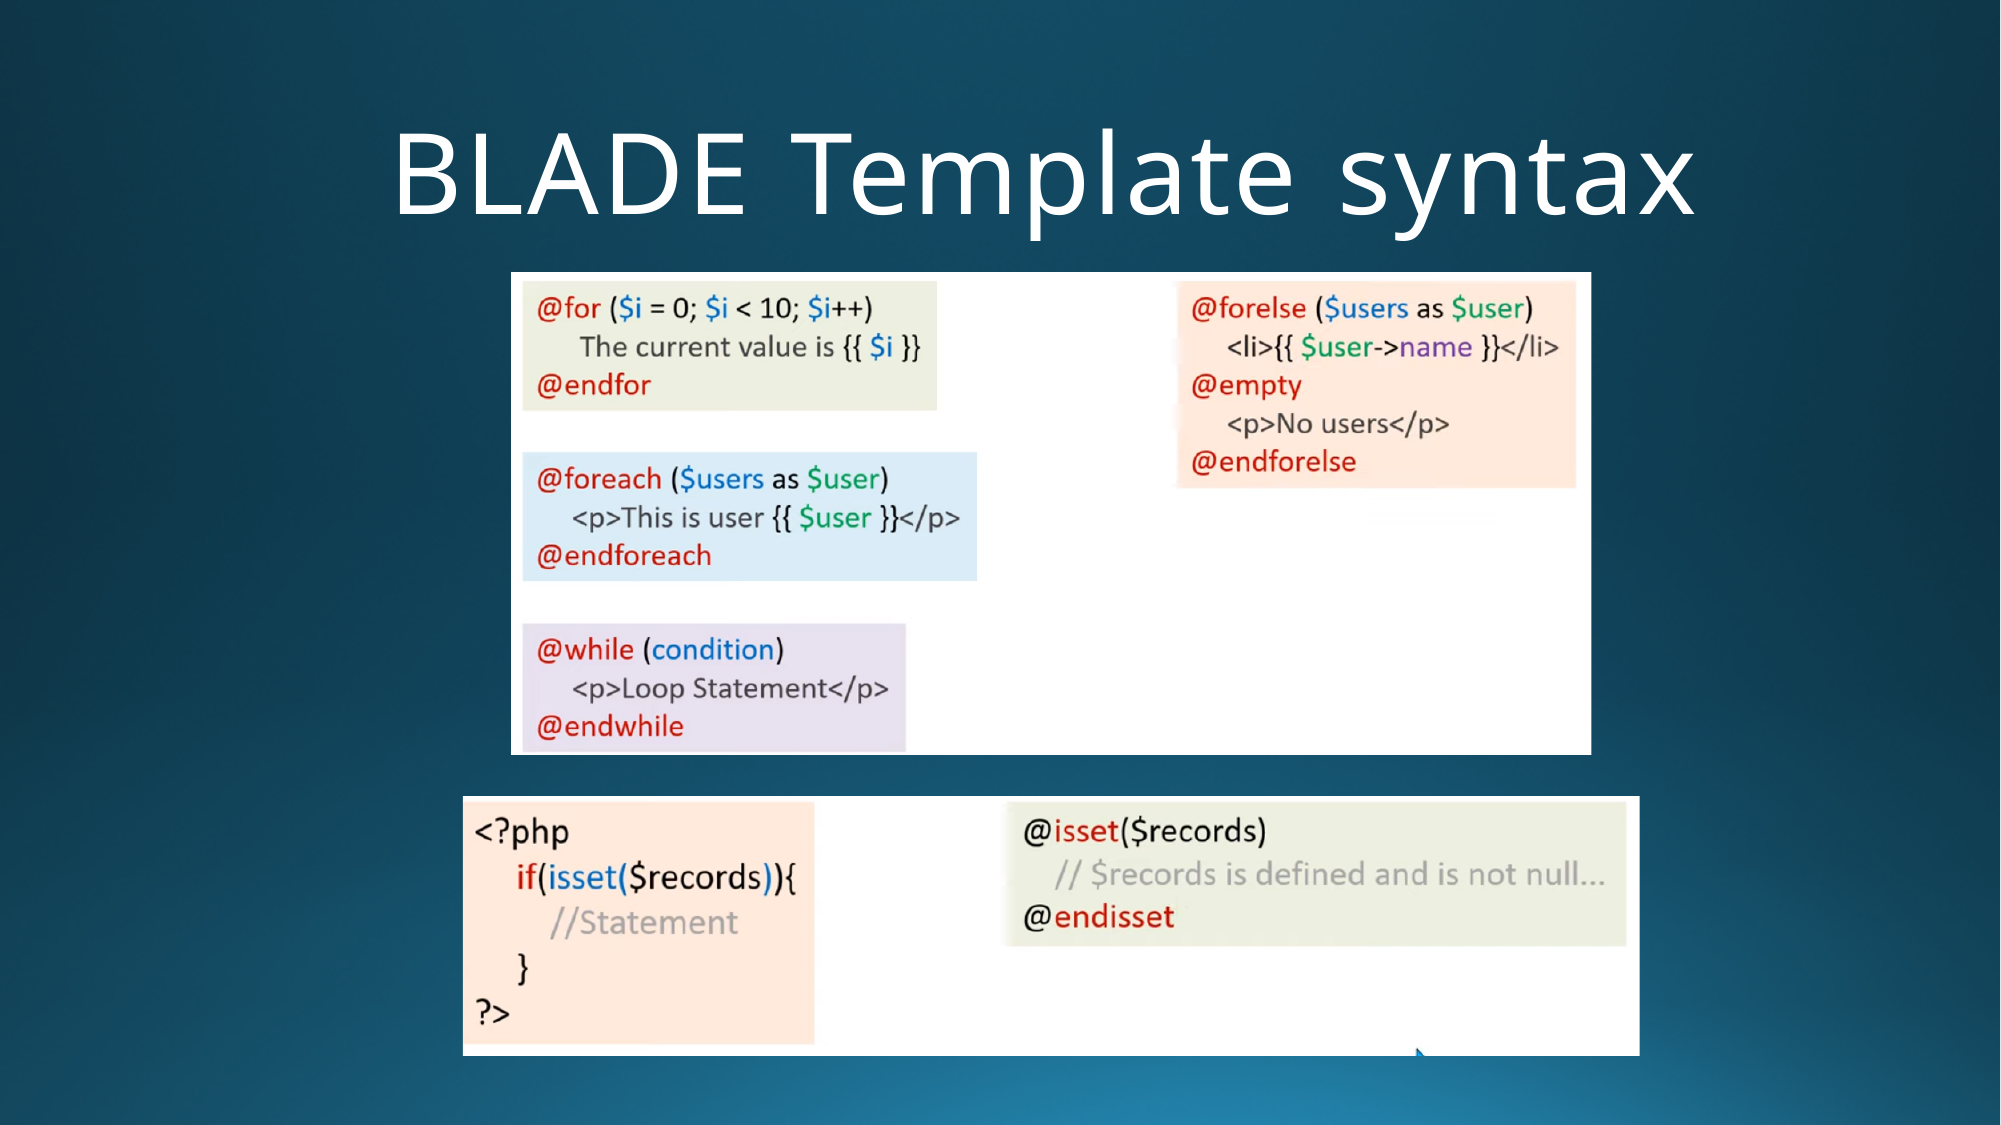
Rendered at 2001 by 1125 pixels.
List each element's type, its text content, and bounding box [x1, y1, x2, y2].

title BLADE Template syntax [208, 107, 1879, 249]
picture [0, 0, 2001, 1125]
